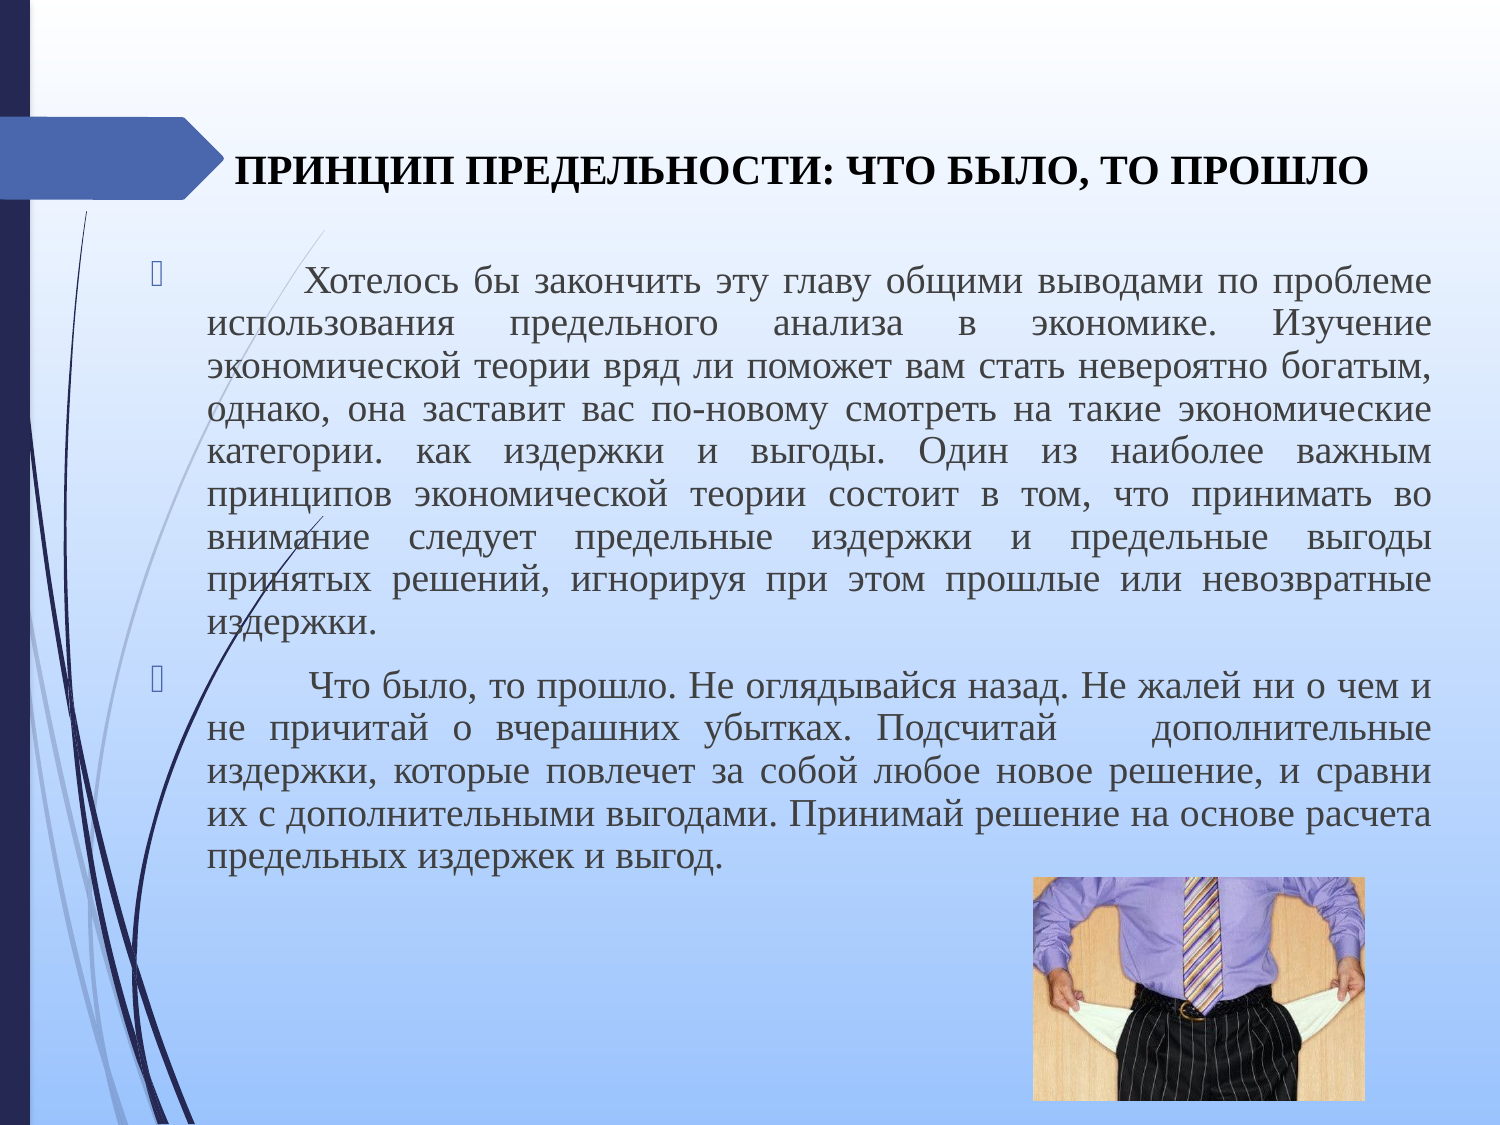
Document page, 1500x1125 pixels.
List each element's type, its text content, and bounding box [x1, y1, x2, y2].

text_box ПРИНЦИП ПРЕДЕЛЬНОСТИ: ЧТО БЫЛО, ТО ПРОШЛО Хотелось бы закончить эту главу общими выводами по проблеме использования предельного анализа в экономике. Изучение экономической теории вряд ли поможет вам стать невероятно богатым, однако, она заставит вас по-новому смотреть на такие экономические категории. как издержки и выгоды. Один из наиболее важным принципов экономической теории состоит в том, что принимать во внимание следует предельные издержки и предельные выгоды принятых решений, игнорируя при этом прошлые или невозвратные издержки. Что было, то прошло. Не оглядывайся назад. Не жалей ни о чем и не причитай о вчерашних убытках. Подсчитай дополнительные издержки, которые повлечет за собой любое новое решение, и сравни их с дополнительными выгодами. Принимай решение на основе расчета предельных издержек и выгод. [135, 135, 1449, 980]
picture [1033, 877, 1365, 1102]
